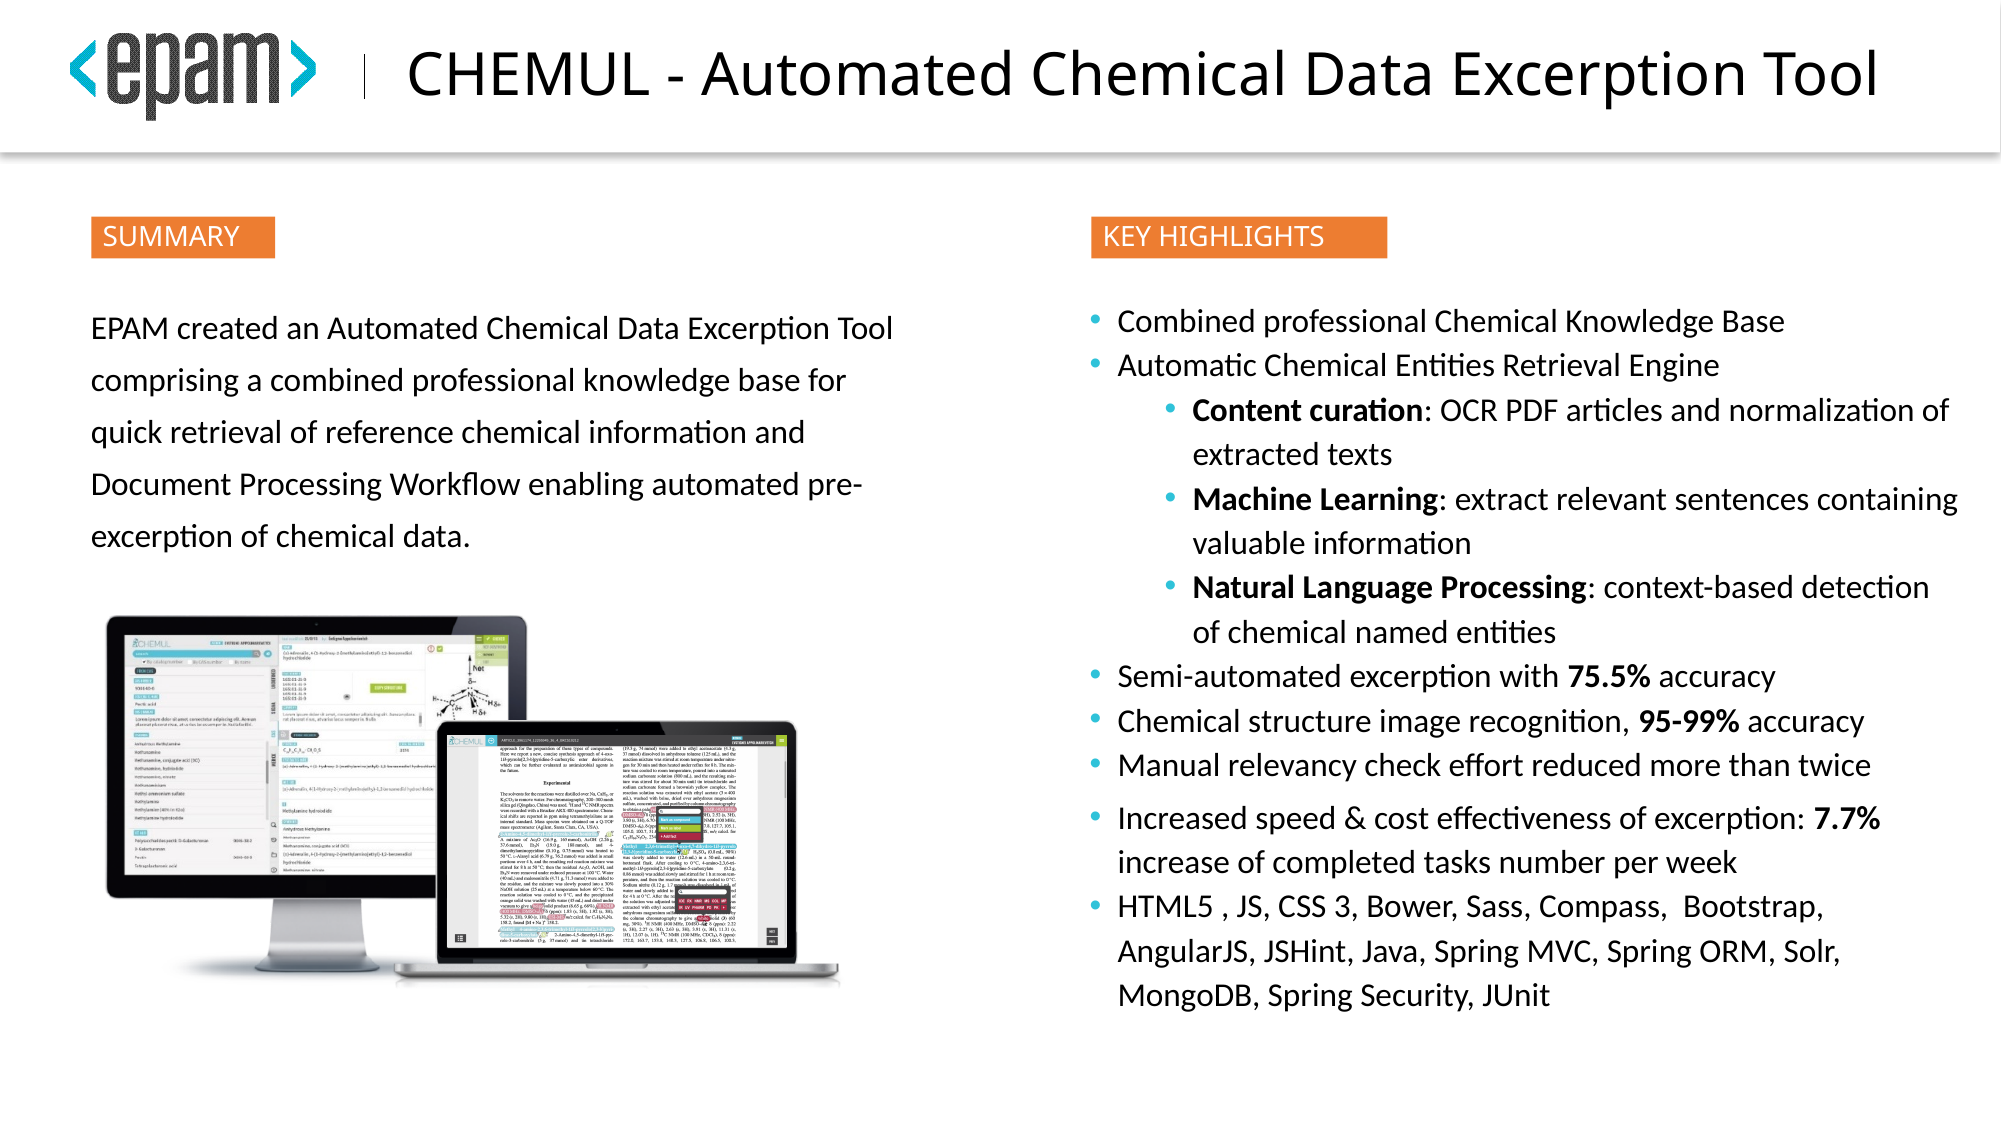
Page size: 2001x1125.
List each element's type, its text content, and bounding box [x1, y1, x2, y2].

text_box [89, 615, 543, 986]
list Combined professional Chemical Knowledge Base Automatic Chemical Entities Retrieval Engine Content curation: OCR PDF articles and normalization of extracted texts Machine Learning: extract relevant sentences containing valuable information Natural Language Processing: context-based detection of chemical named entities Semi-automated excerption with 75.5% accuracy Chemical structure image recognition, 95-99% accuracy Manual relevancy check effort reduced more than twice Increased speed & cost effectiveness of excerption: 7.7% increase of completed tasks number per week HTML5 , JS, CSS 3, Bower, Sass, Compass, Bootstrap, AngularJS, JSHint, Java, Spring MVC, Spring ORM, Solr, MongoDB, Spring Security, JUnit [1078, 288, 1975, 1046]
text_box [390, 719, 845, 989]
title CHEMUL - Automated Chemical Data Excerption Tool [395, 19, 1919, 139]
list EPAM created an Automated Chemical Data Excerption Tool comprising a combined professional knowledge base for quick retrieval of reference chemical information and Document Processing Workflow enabling automated pre-excerption of chemical data. [79, 288, 938, 589]
list SUMMARY [91, 216, 276, 259]
picture [70, 33, 316, 121]
list KEY HIGHLIGHTS [1091, 216, 1388, 259]
